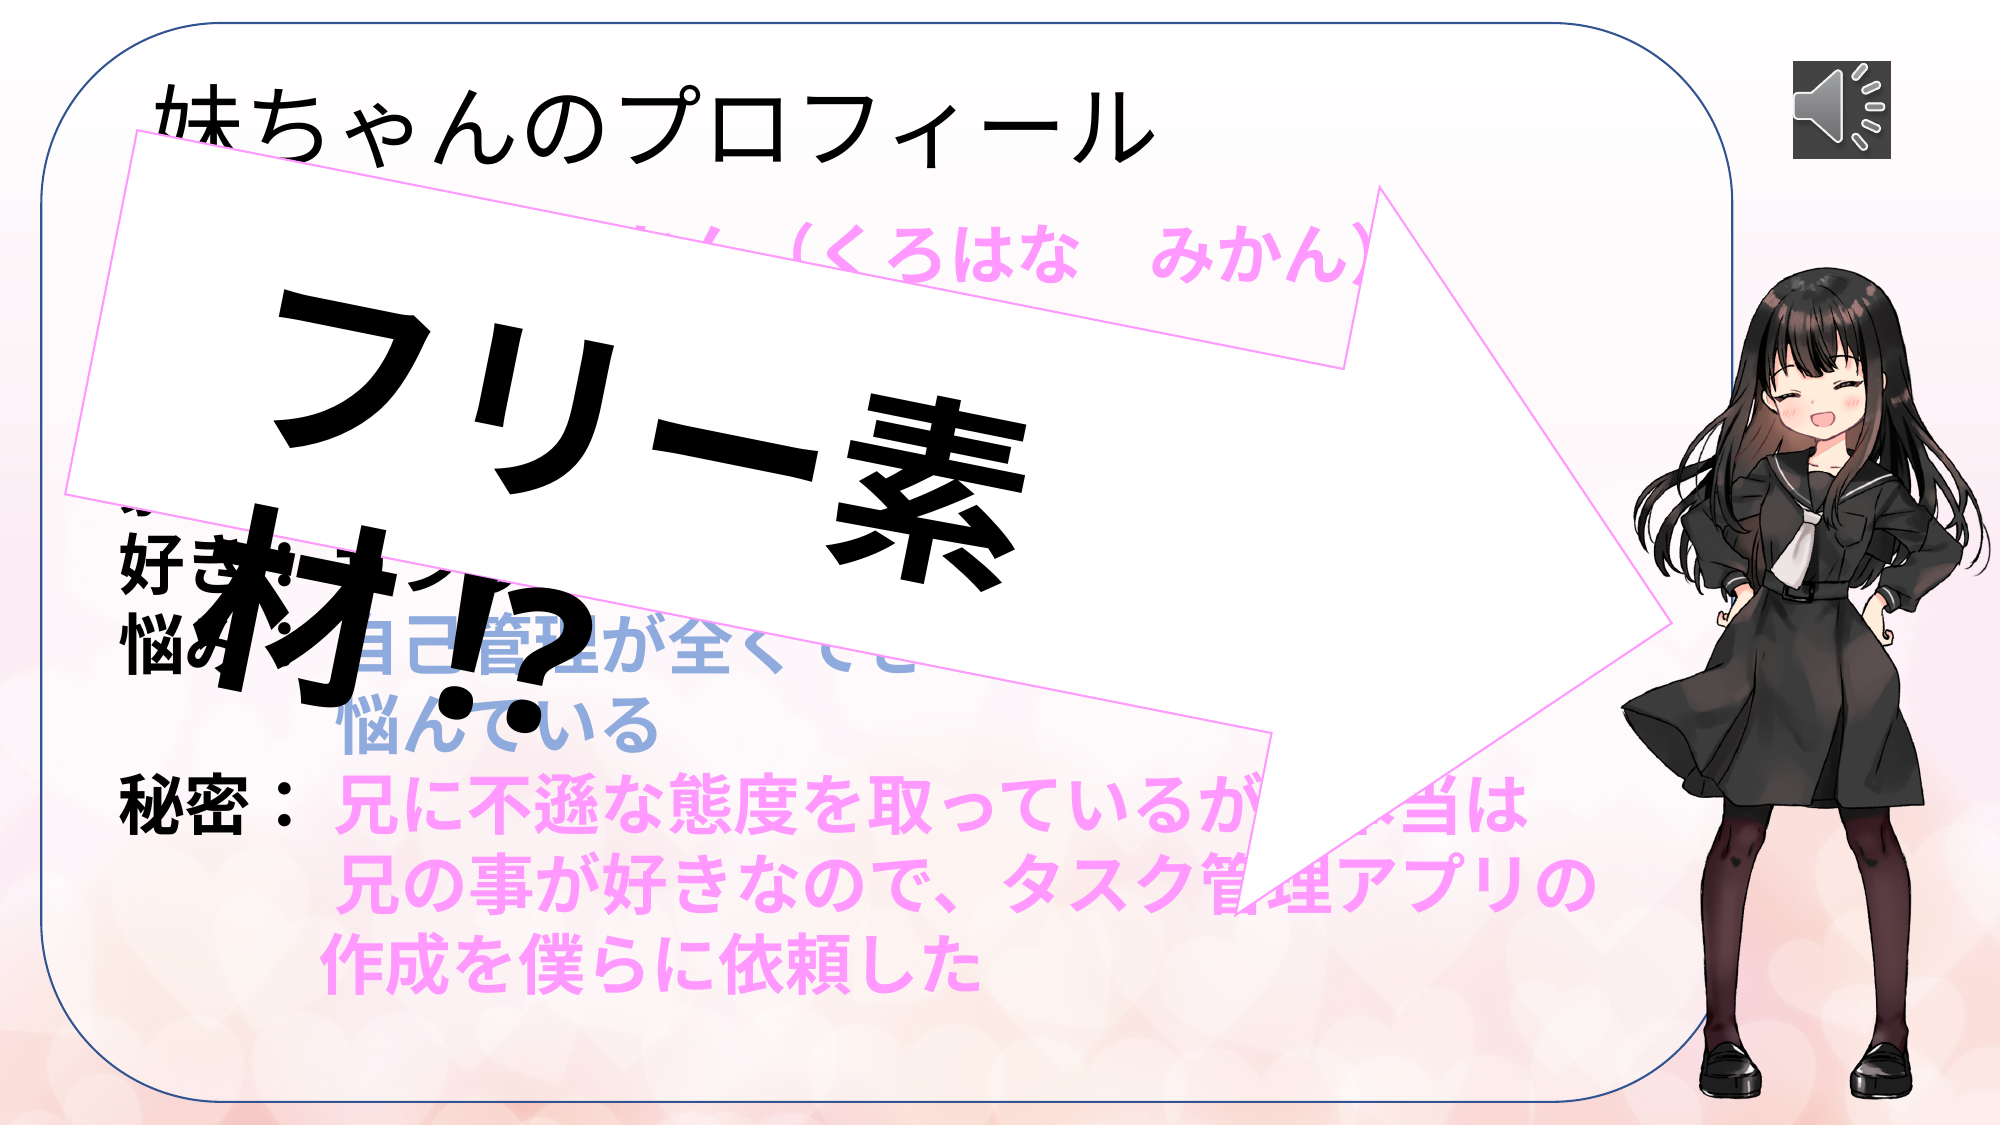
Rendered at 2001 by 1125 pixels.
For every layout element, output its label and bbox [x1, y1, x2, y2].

picture [0, 0, 2000, 1125]
list [1569, 247, 2000, 1125]
